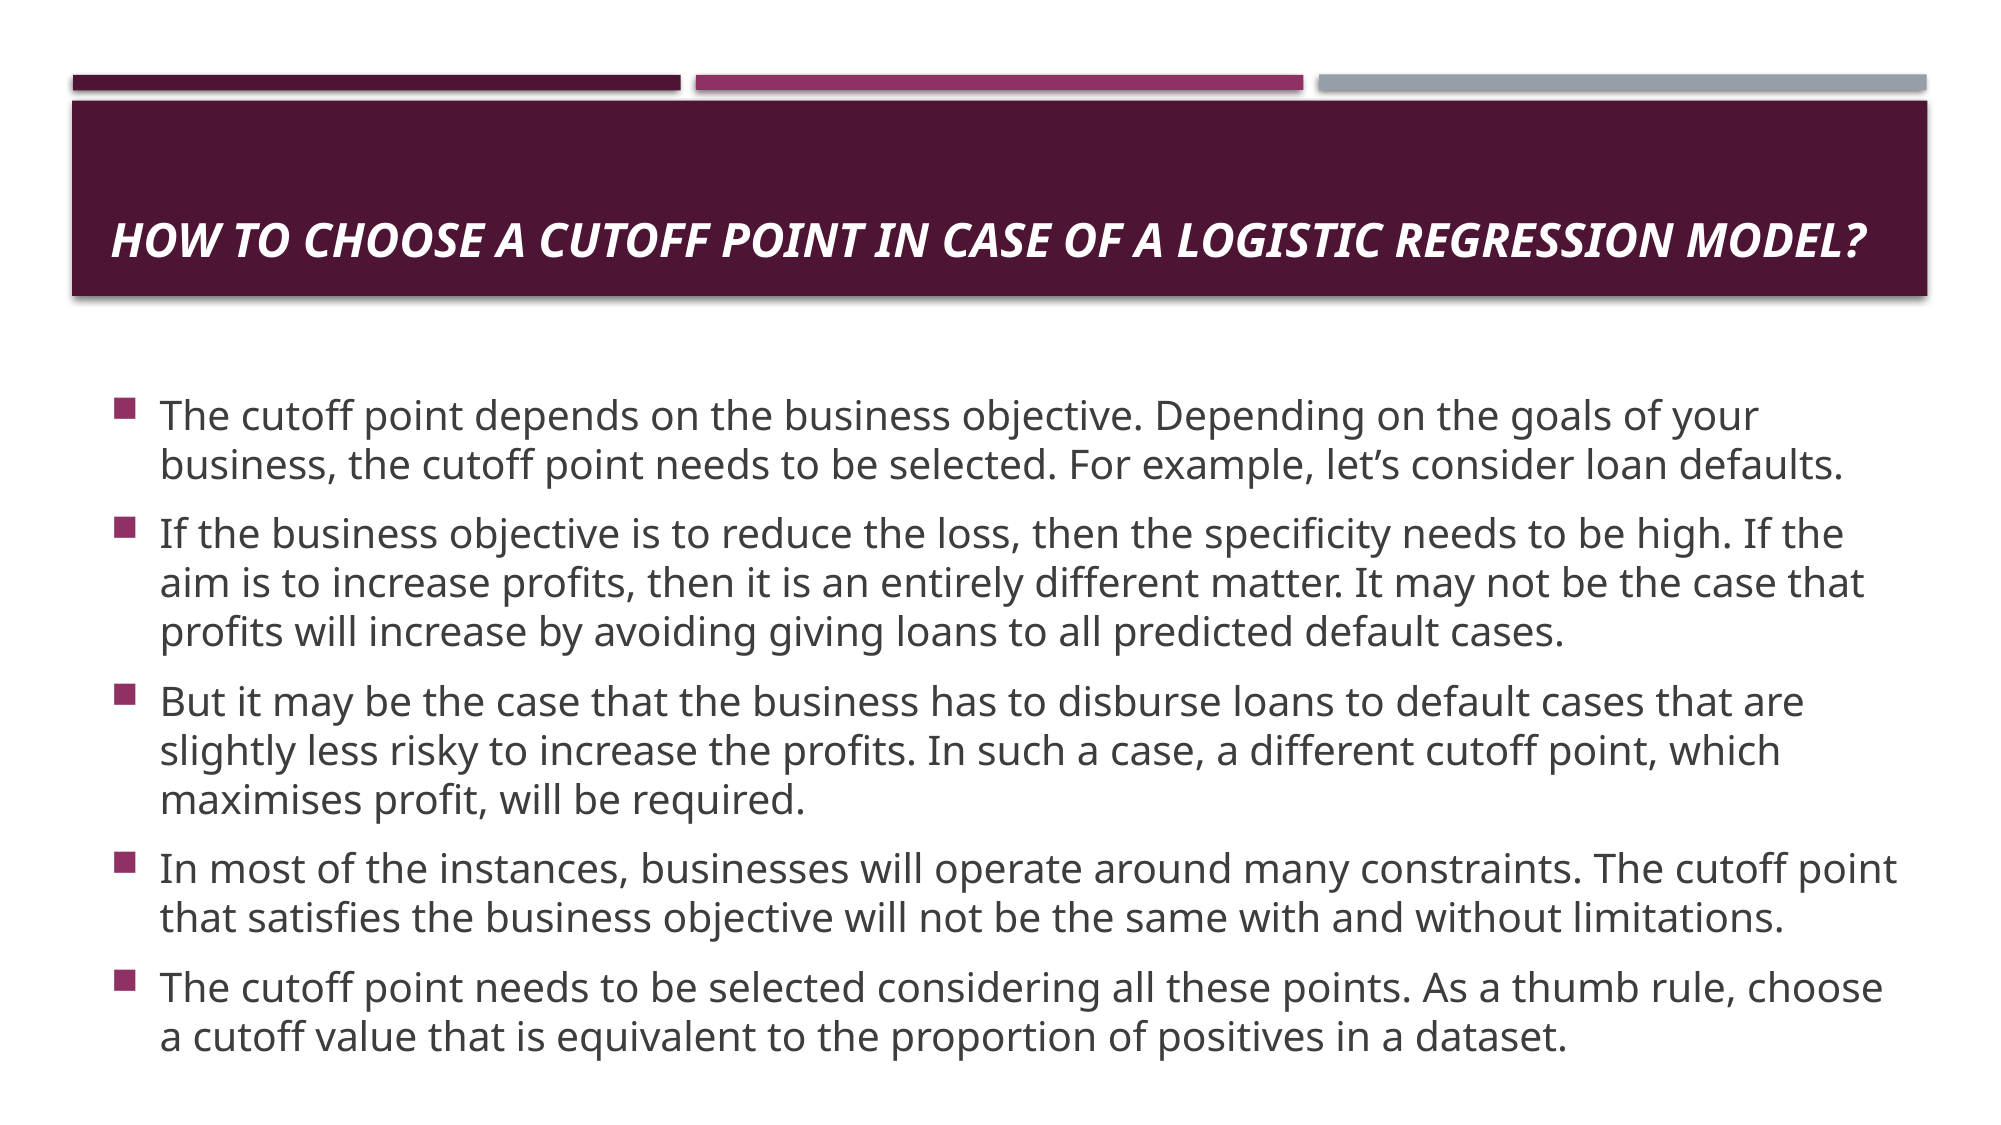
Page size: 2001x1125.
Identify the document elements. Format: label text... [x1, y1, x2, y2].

list The cutoff point depends on the business objective. Depending on the goals of your business, the cutoff point needs to be selected. For example, let’s consider loan defaults. If the business objective is to reduce the loss, then the specificity needs to be high. If the aim is to increase profits, then it is an entirely different matter. It may not be the case that profits will increase by avoiding giving loans to all predicted default cases. But it may be the case that the business has to disburse loans to default cases that are slightly less risky to increase the profits. In such a case, a different cutoff point, which maximises profit, will be required. In most of the instances, businesses will operate around many constraints. The cutoff point that satisfies the business objective will not be the same with and without limitations. The cutoff point needs to be selected considering all these points. As a thumb rule, choose a cutoff value that is equivalent to the proportion of positives in a dataset. [95, 357, 1933, 1092]
title How to choose a cutoff point in case of a logistic regression model? [95, 165, 1905, 332]
